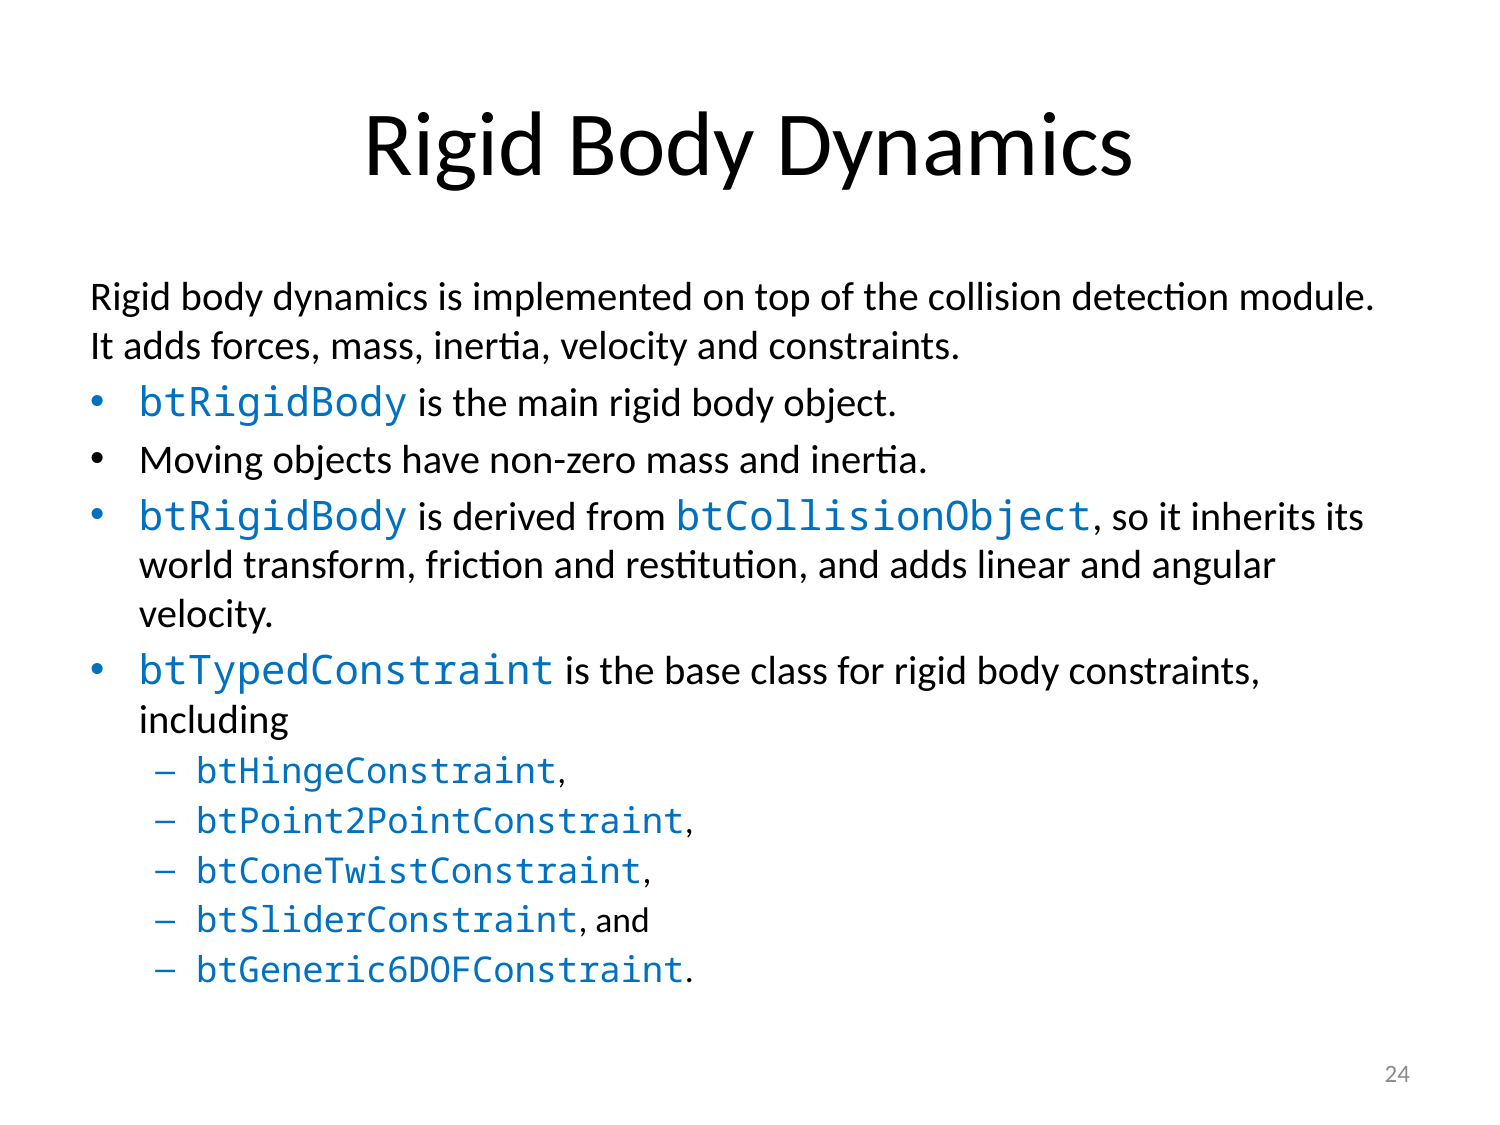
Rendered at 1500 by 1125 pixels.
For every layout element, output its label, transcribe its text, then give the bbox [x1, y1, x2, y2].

slide_number 24 [1074, 1042, 1425, 1103]
list Rigid body dynamics is implemented on top of the collision detection module. It adds forces, mass, inertia, velocity and constraints. btRigidBody is the main rigid body object. Moving objects have non-zero mass and inertia. btRigidBody is derived from btCollisionObject, so it inherits its world transform, friction and restitution, and adds linear and angular velocity. btTypedConstraint is the base class for rigid body constraints, including btHingeConstraint, btPoint2PointConstraint, btConeTwistConstraint, btSliderConstraint, and btGeneric6DOFConstraint. [75, 262, 1425, 1005]
title Rigid Body Dynamics [75, 45, 1425, 233]
